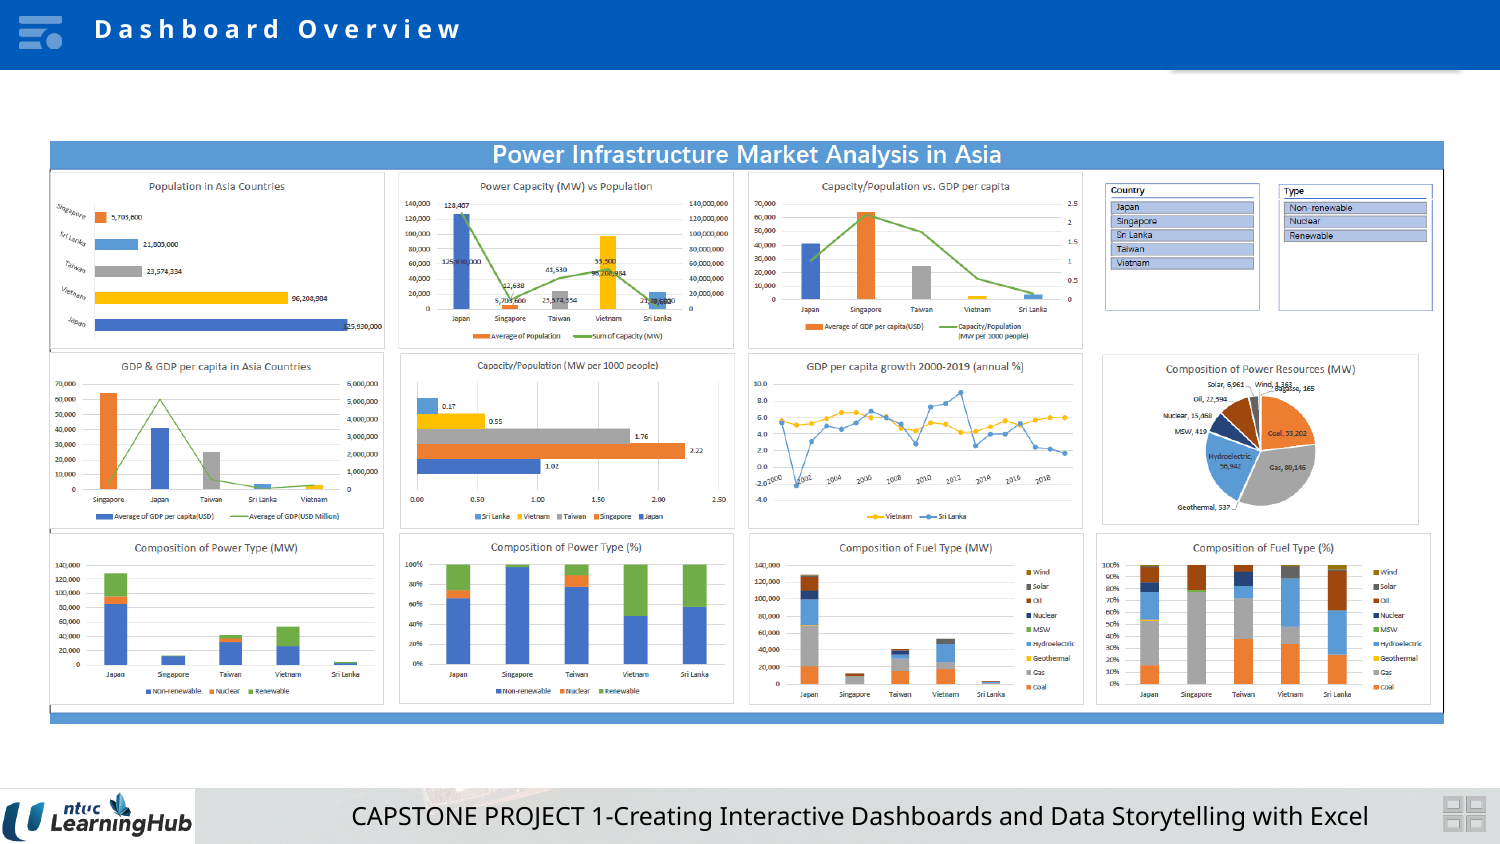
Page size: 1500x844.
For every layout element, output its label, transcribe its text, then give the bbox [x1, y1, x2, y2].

picture [19, 16, 62, 49]
picture [0, 70, 1500, 844]
picture [1443, 796, 1486, 832]
text_box Dashboard Overview [79, 0, 1294, 51]
